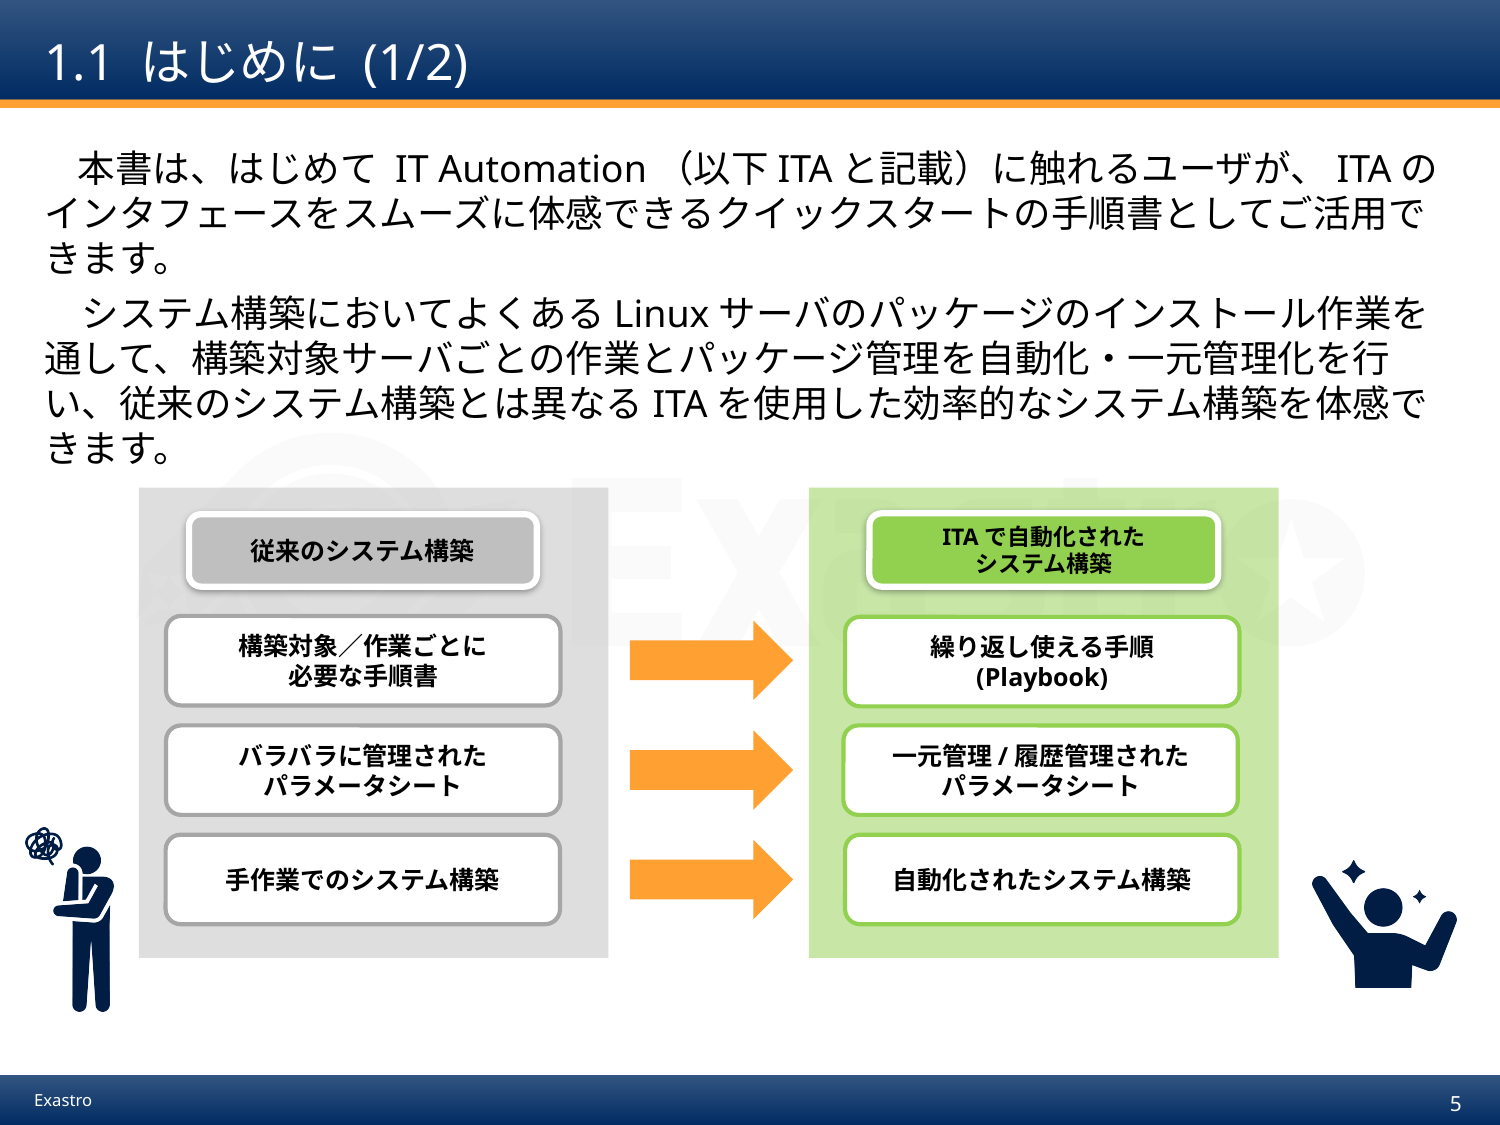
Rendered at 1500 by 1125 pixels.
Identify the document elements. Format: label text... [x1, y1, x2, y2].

picture [0, 0, 1500, 1125]
text_box 繰り返し使える手順 (Playbook) [842, 614, 1242, 709]
text_box 従来のシステム構築 [185, 511, 541, 590]
title 1.1 はじめに (1/2) [29, 18, 1471, 96]
text_box バラバラに管理された パラメータシート [163, 723, 563, 817]
text_box [629, 839, 794, 920]
list 本書は、はじめて IT Automation（以下ITAと記載）に触れるユーザが、ITAのインタフェースをスムーズに体感できるクイックスタートの手順書としてご活用できます。 システム構築においてよくあるLinuxサーバのパッケージのインストール作業を通して、構築対象サーバごとの作業とパッケージ管理を自動化・一元管理化を行い、従来のシステム構築とは異なるITAを使用した効率的なシステム構築を体感できます。 [29, 137, 1471, 443]
text_box 手作業でのシステム構築 [163, 832, 563, 927]
text_box [808, 487, 1279, 958]
text_box 構築対象／作業ごとに 必要な手順書 [163, 613, 563, 708]
text_box [138, 487, 609, 958]
text_box 一元管理/履歴管理された パラメータシート [841, 723, 1240, 817]
text_box ITAで自動化された システム構築 [866, 510, 1222, 590]
text_box 自動化されたシステム構築 [842, 832, 1242, 927]
text_box [629, 620, 794, 701]
text_box [629, 730, 794, 810]
